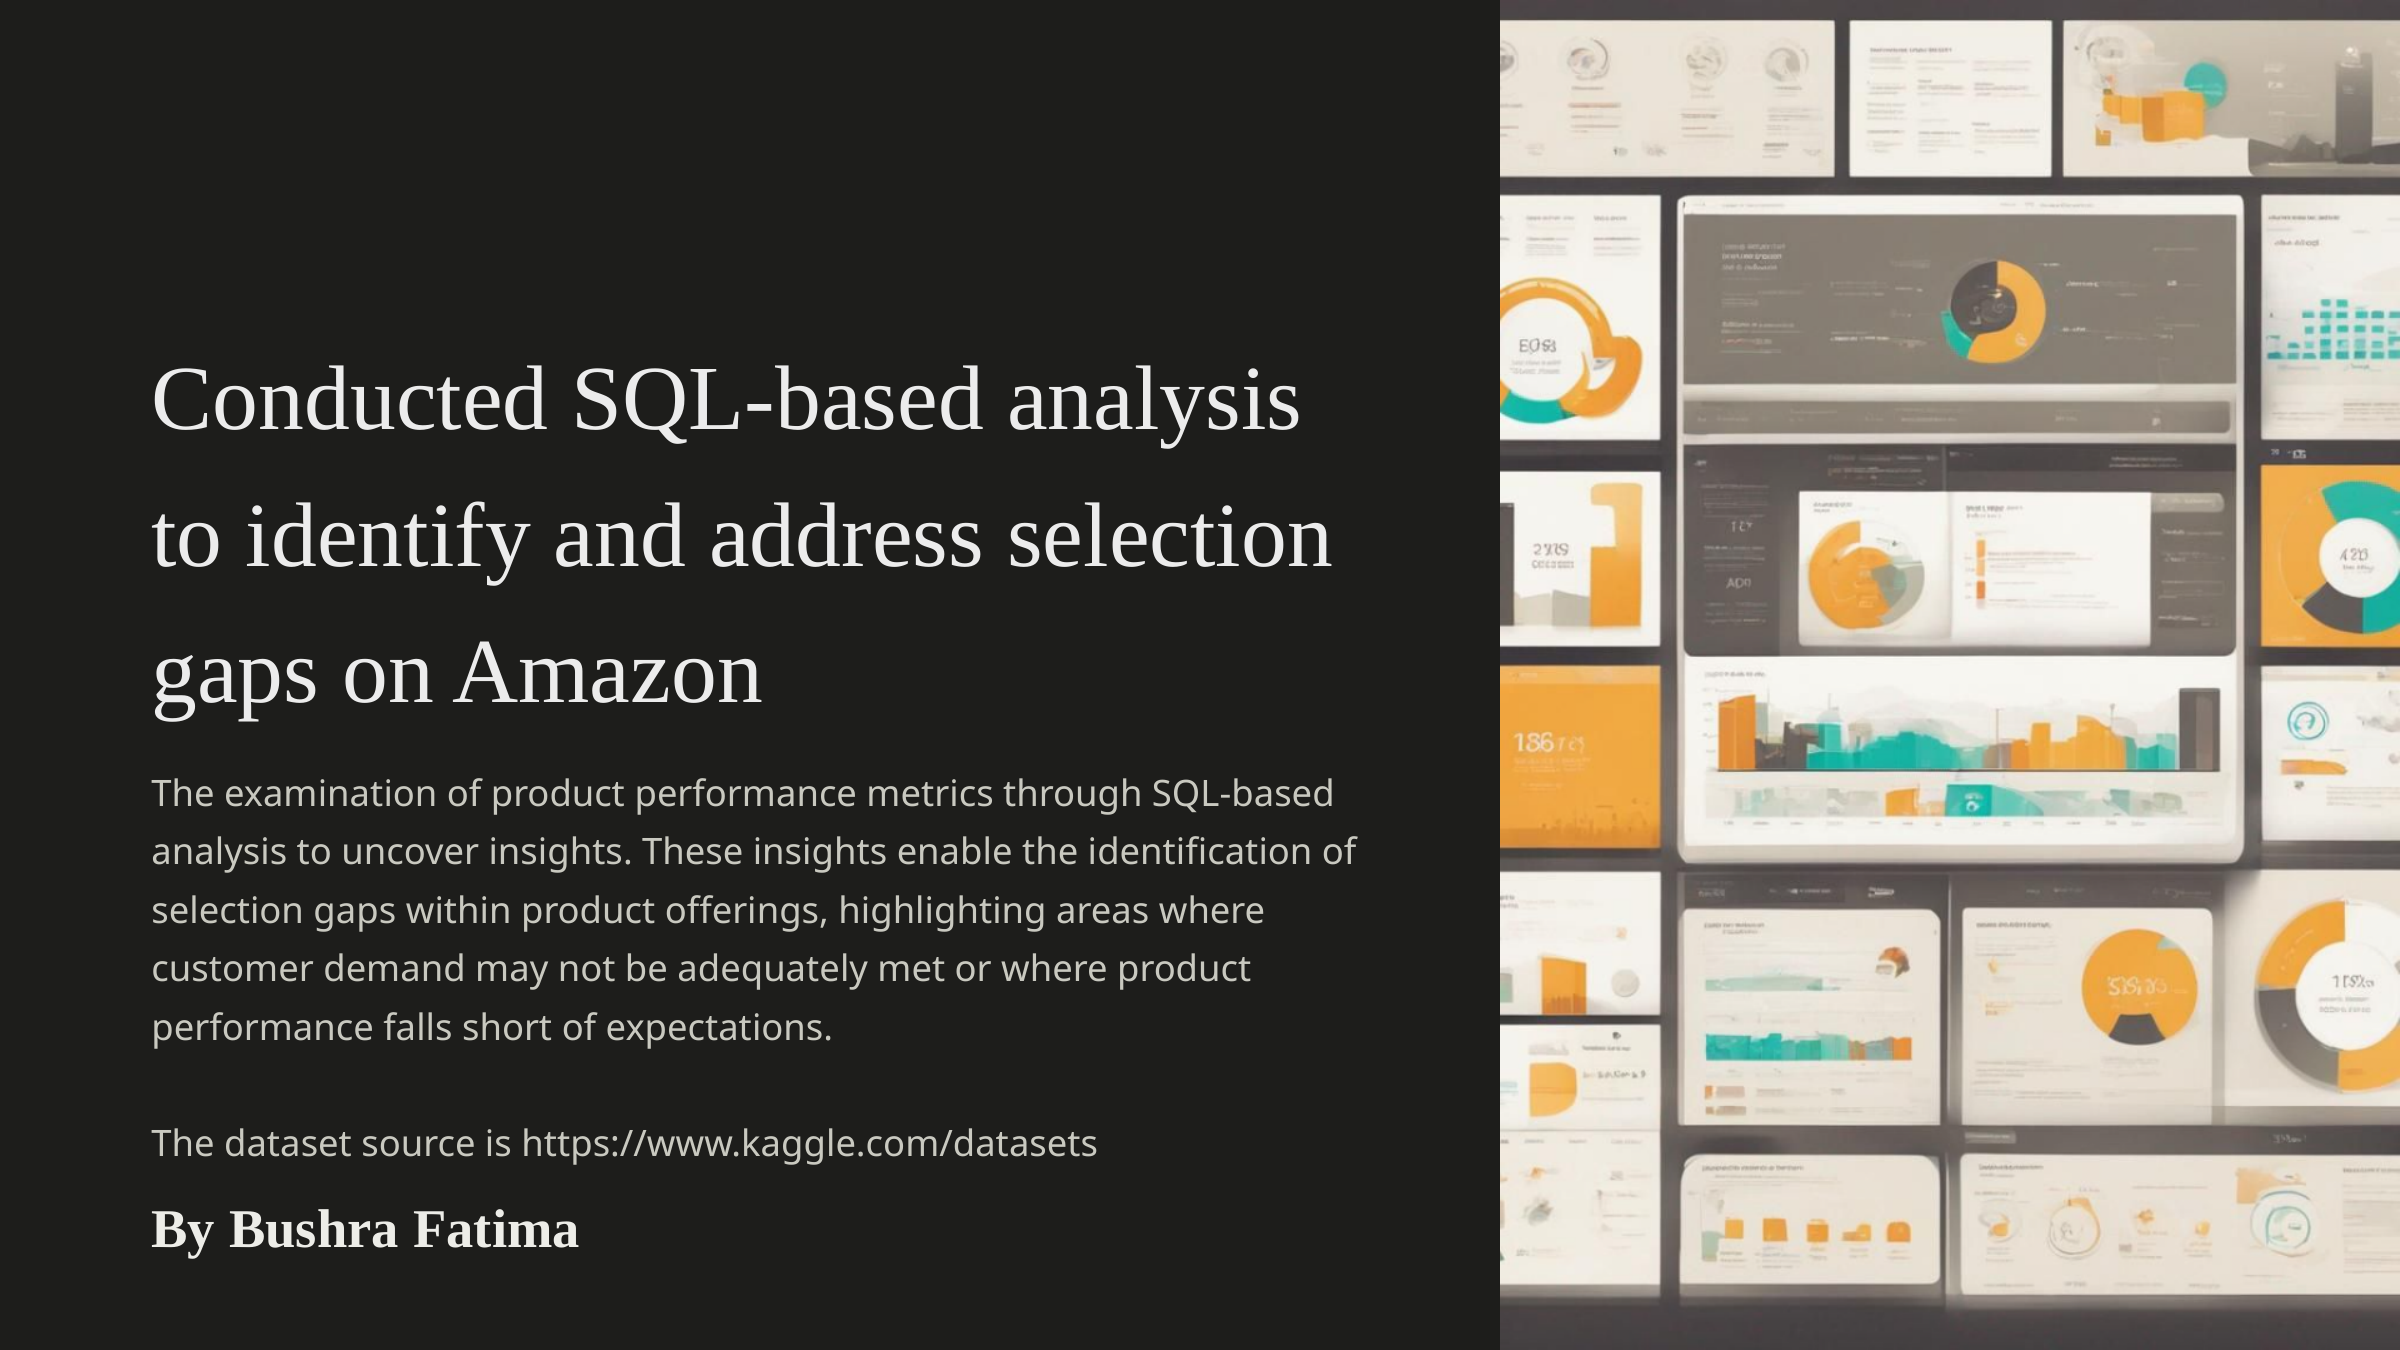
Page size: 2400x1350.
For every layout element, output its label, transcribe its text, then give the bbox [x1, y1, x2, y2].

text_box The examination of product performance metrics through SQL-based analysis to uncover insights. These insights enable the identification of selection gaps within product offerings, highlighting areas where customer demand may not be adequately met or where product performance falls short of expectations. The dataset source is https://www.kaggle.com/datasets [136, 631, 1424, 1047]
text_box [0, 0, 1499, 1350]
picture [1499, 0, 2400, 1350]
text_box Conducted SQL-based analysis to identify and address selection gaps on Amazon [136, 303, 1404, 631]
text_box By Bushra Fatima [136, 977, 625, 1047]
